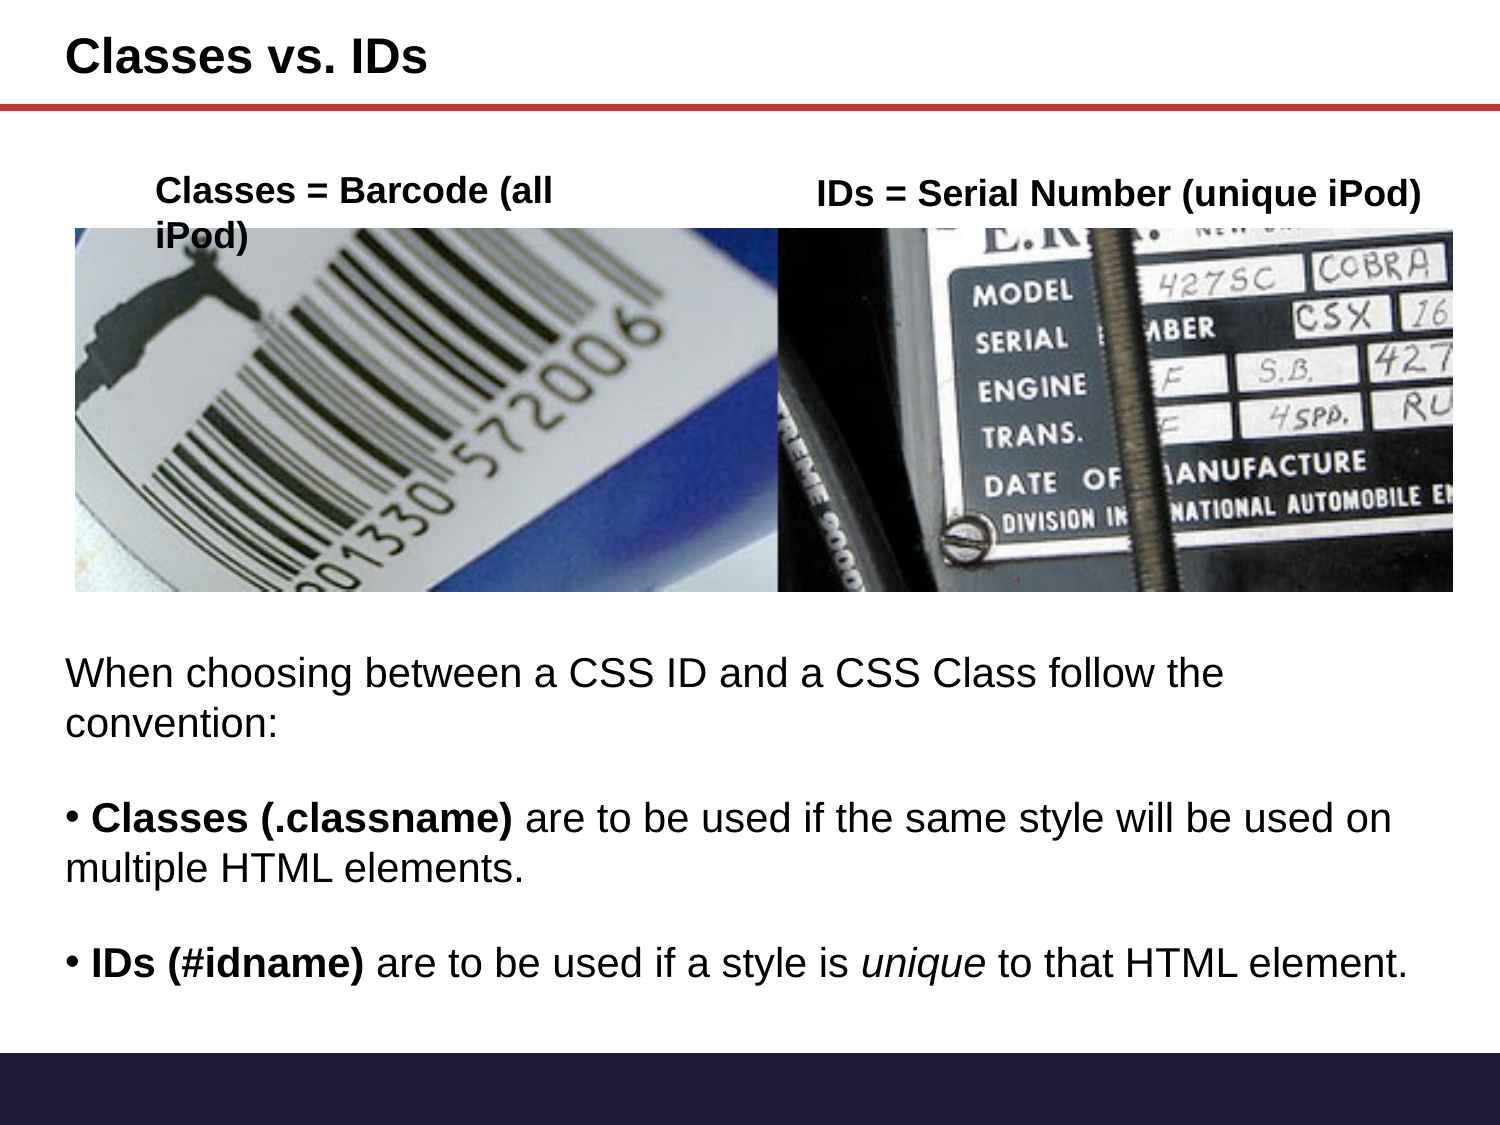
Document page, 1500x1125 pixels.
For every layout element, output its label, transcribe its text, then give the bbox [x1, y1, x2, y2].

picture [74, 228, 1453, 592]
text_box Classes = Barcode (all iPod) [140, 158, 673, 219]
text_box When choosing between a CSS ID and a CSS Class follow the convention: Classes (.classname) are to be used if the same style will be used on multiple HTML elements. IDs (#idname) are to be used if a style is unique to that HTML element. [50, 630, 1463, 1056]
text_box Classes vs. IDs [49, 16, 988, 91]
text_box IDs = Serial Number (unique iPod) [801, 161, 1438, 222]
